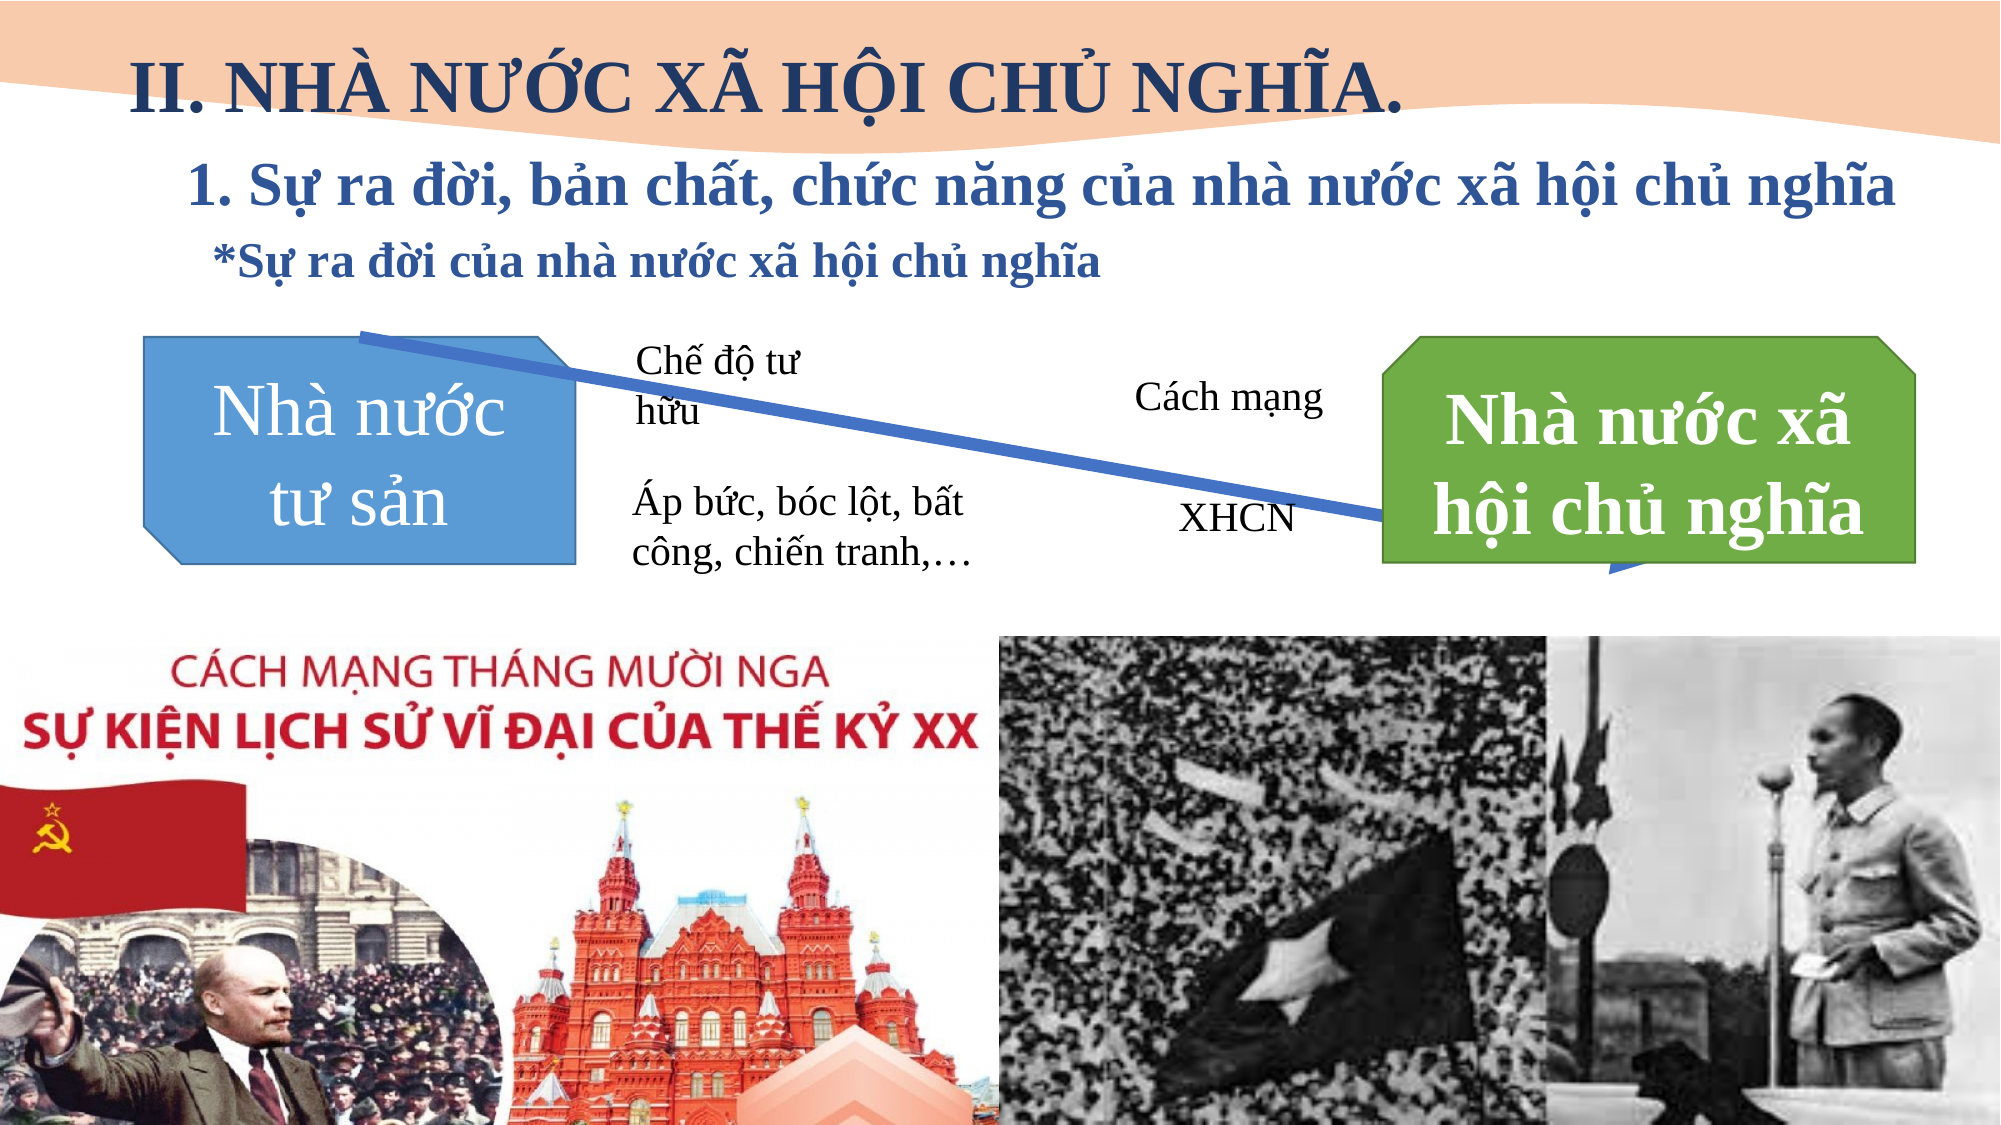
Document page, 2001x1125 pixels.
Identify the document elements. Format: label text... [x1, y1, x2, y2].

text_box Nhà nước xã hội chủ nghĩa [1381, 335, 1917, 564]
text_box XHCN [1163, 481, 1427, 547]
text_box *Sự ra đời của nhà nước xã hội chủ nghĩa [197, 220, 1567, 295]
text_box [0, 0, 2000, 144]
text_box Áp bức, bóc lột, bất công, chiến tranh,… [617, 466, 999, 582]
text_box II. NHÀ NƯỚC XÃ HỘI CHỦ NGHĨA. [113, 29, 1421, 135]
text_box 1. Sự ra đời, bản chất, chức năng của nhà nước xã hội chủ nghĩa [171, 135, 1915, 226]
picture [0, 633, 2000, 1125]
text_box Nhà nước tư sản [142, 335, 577, 566]
text_box Cách mạng [1119, 361, 1383, 427]
text_box Chế độ tư hữu [620, 325, 884, 441]
